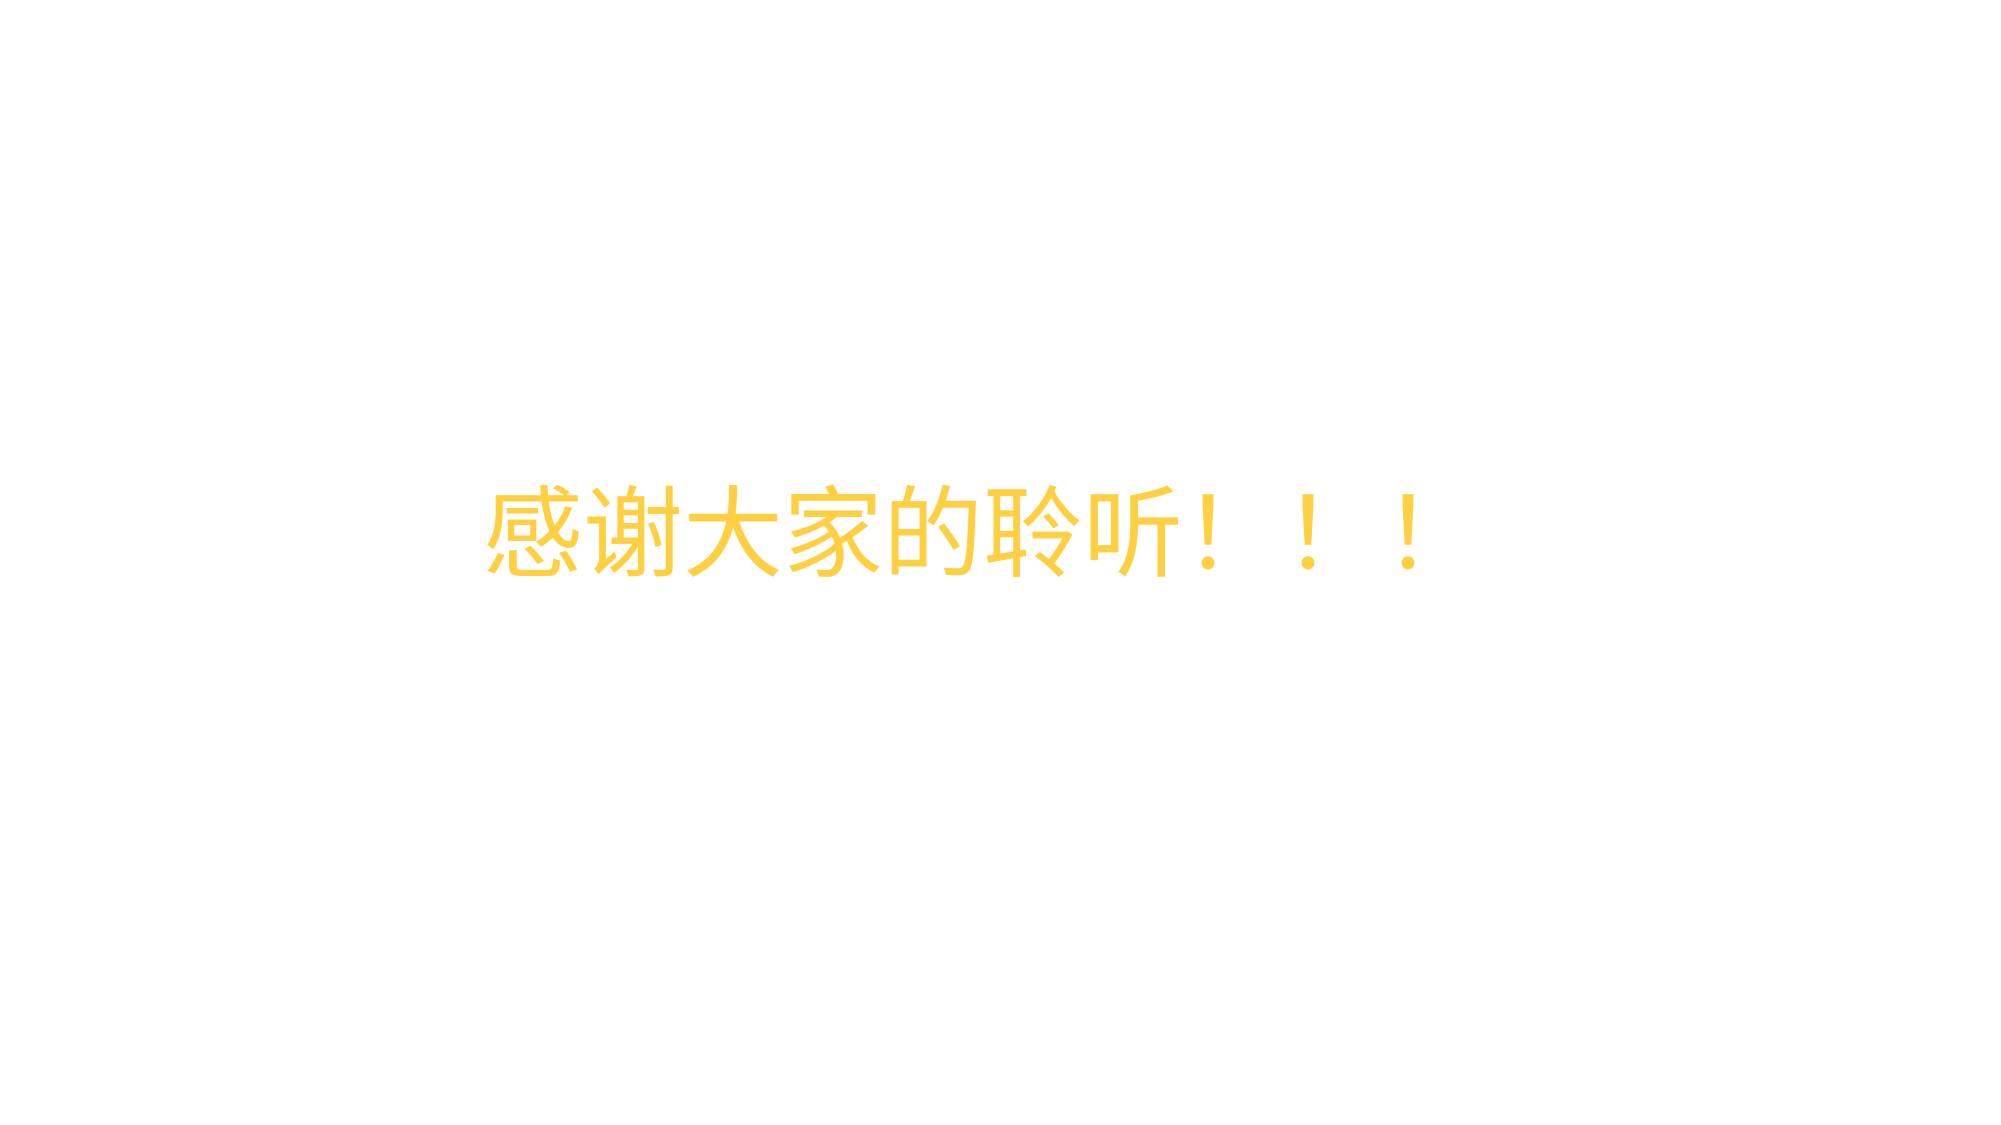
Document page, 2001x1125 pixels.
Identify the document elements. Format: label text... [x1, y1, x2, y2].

text_box 感谢大家的聆听！！！ [468, 462, 1651, 598]
